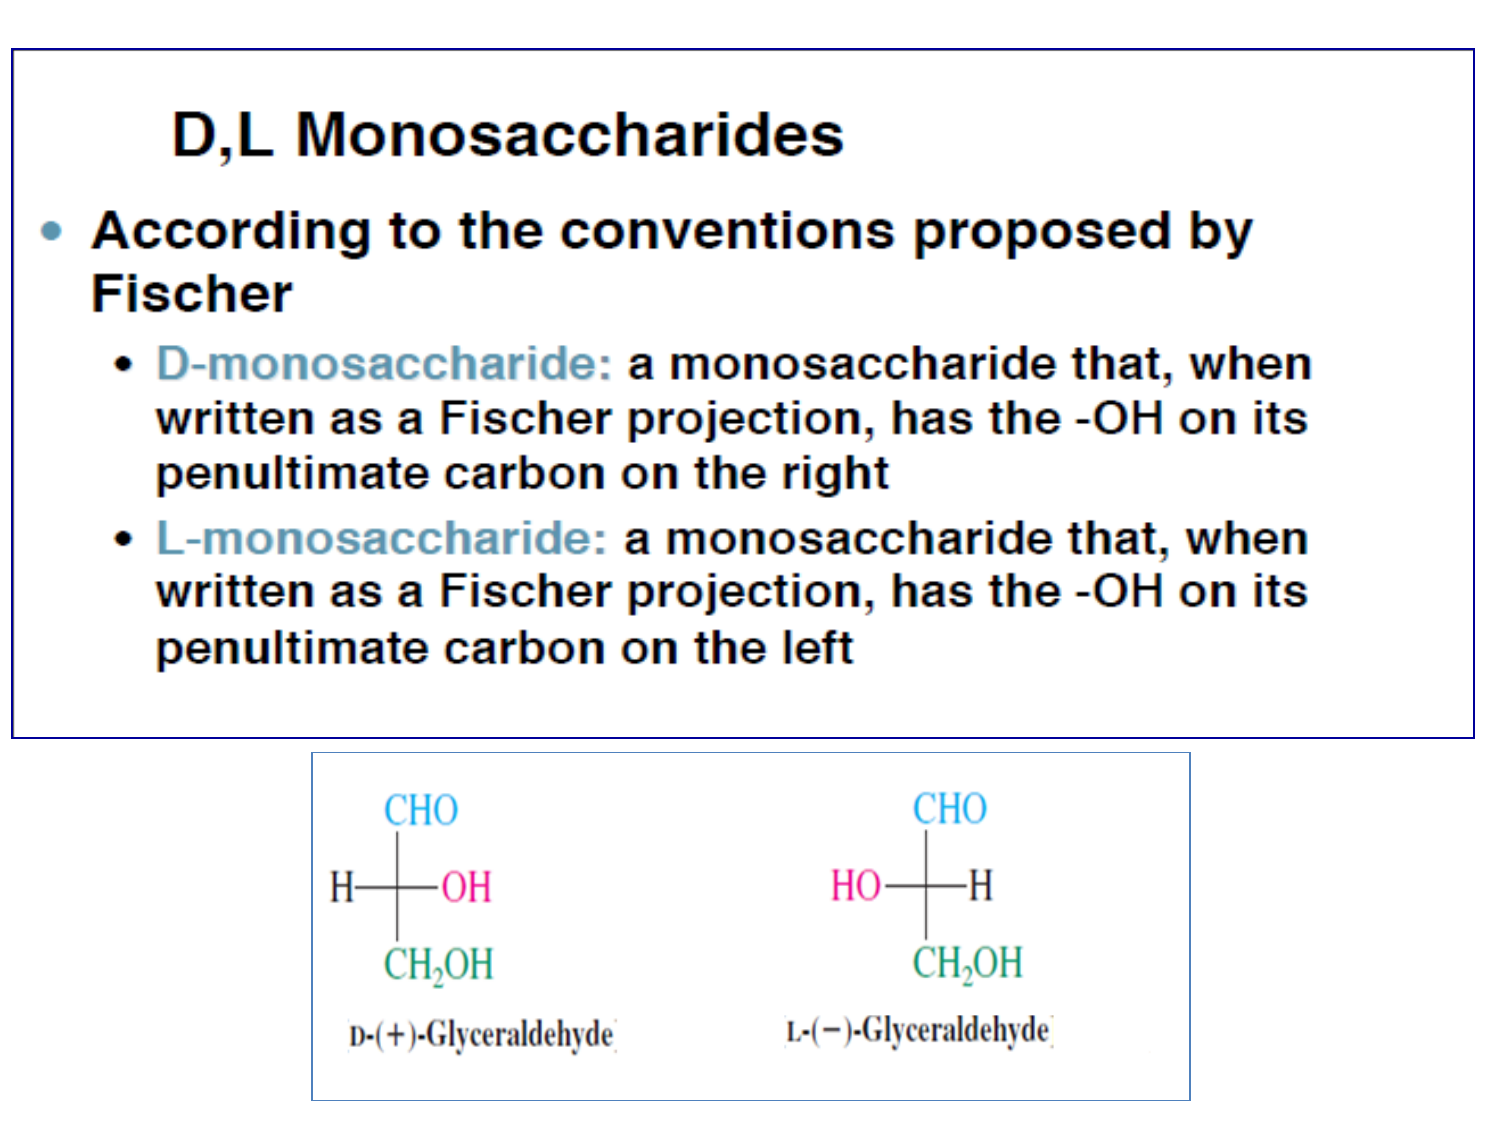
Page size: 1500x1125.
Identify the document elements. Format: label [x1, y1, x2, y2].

picture [12, 49, 1474, 738]
picture [312, 752, 1190, 1101]
